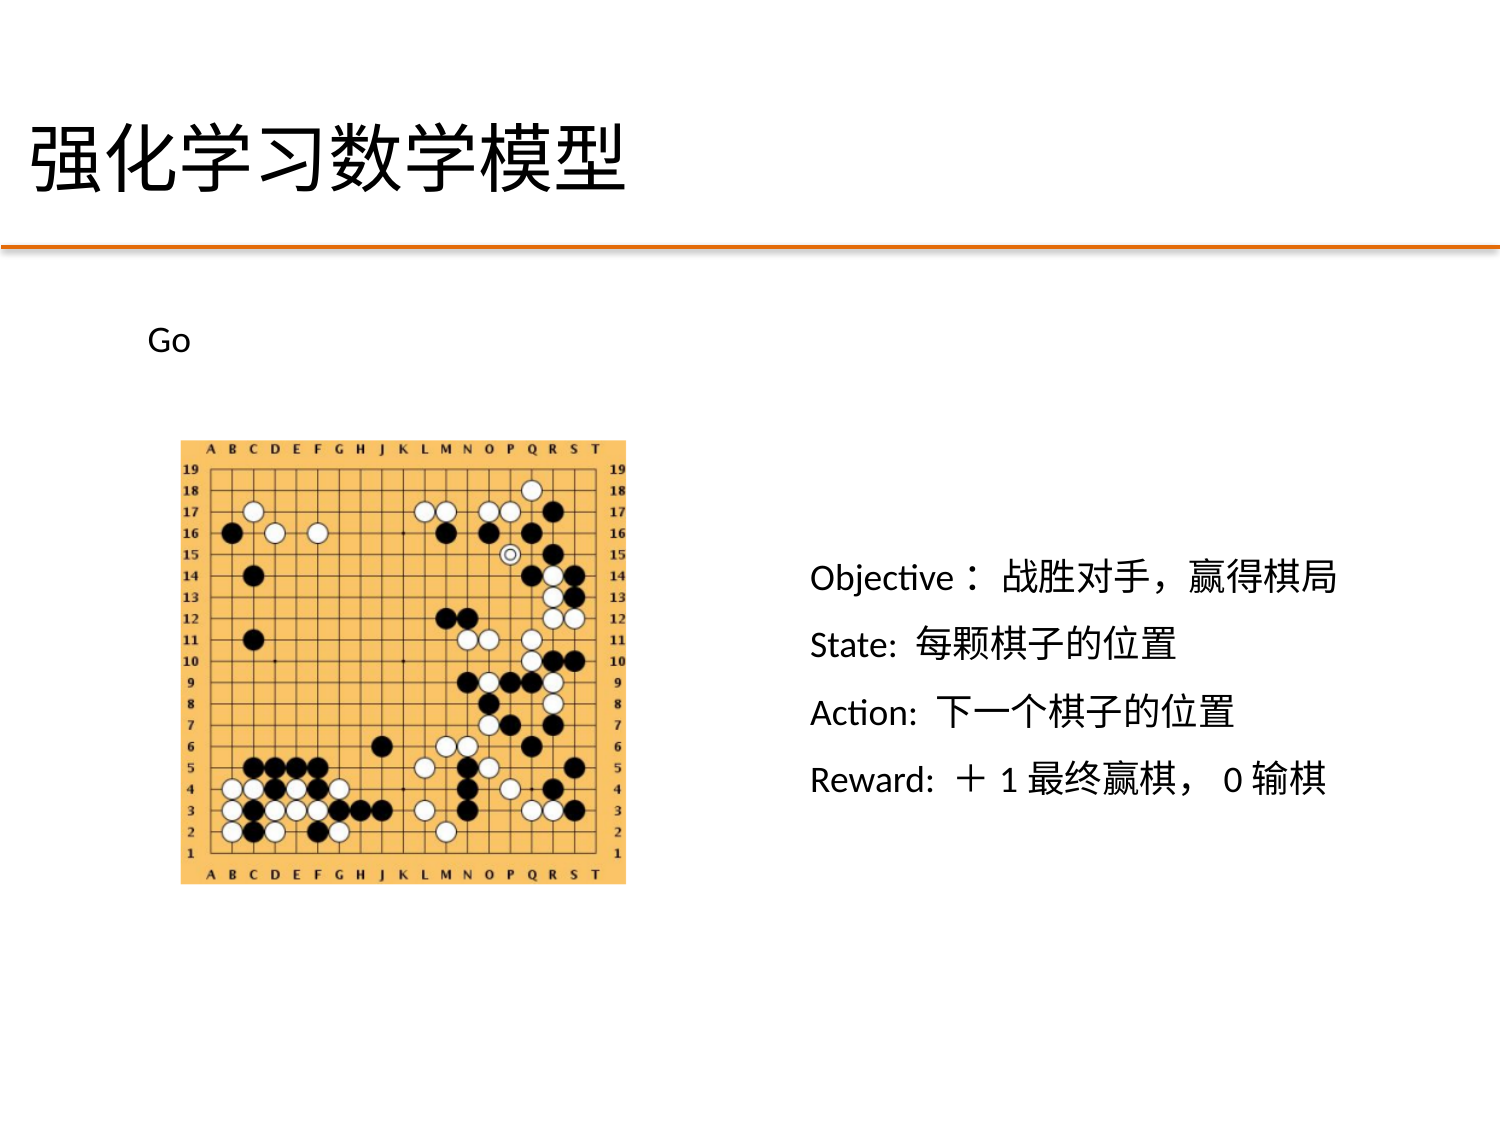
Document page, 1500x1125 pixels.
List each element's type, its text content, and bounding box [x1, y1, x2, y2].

text_box Objective：战胜对手，赢得棋局 State: 每颗棋子的位置 Action: 下一个棋子的位置 Reward: ＋1最终赢棋，0输棋 [795, 522, 1354, 808]
picture [170, 431, 643, 894]
title 强化学习数学模型 [13, 13, 1289, 243]
text_box Go [132, 285, 207, 368]
